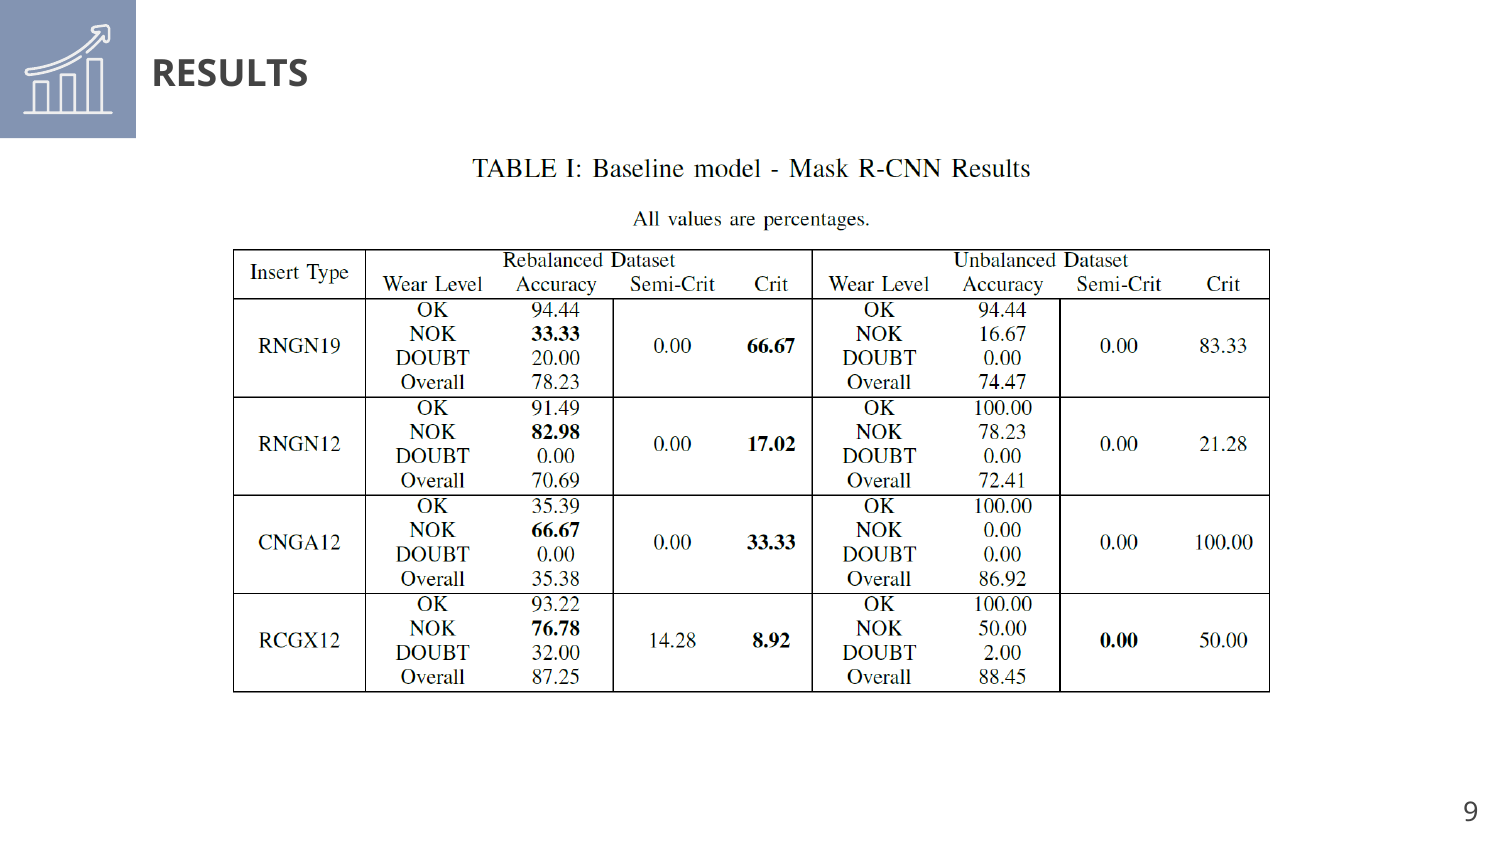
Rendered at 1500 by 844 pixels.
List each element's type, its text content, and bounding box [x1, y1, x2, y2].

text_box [22, 23, 114, 115]
text_box [0, 0, 136, 139]
picture [216, 147, 1284, 697]
title RESULTS [136, 34, 818, 104]
slide_number ‹#› [1403, 779, 1494, 844]
